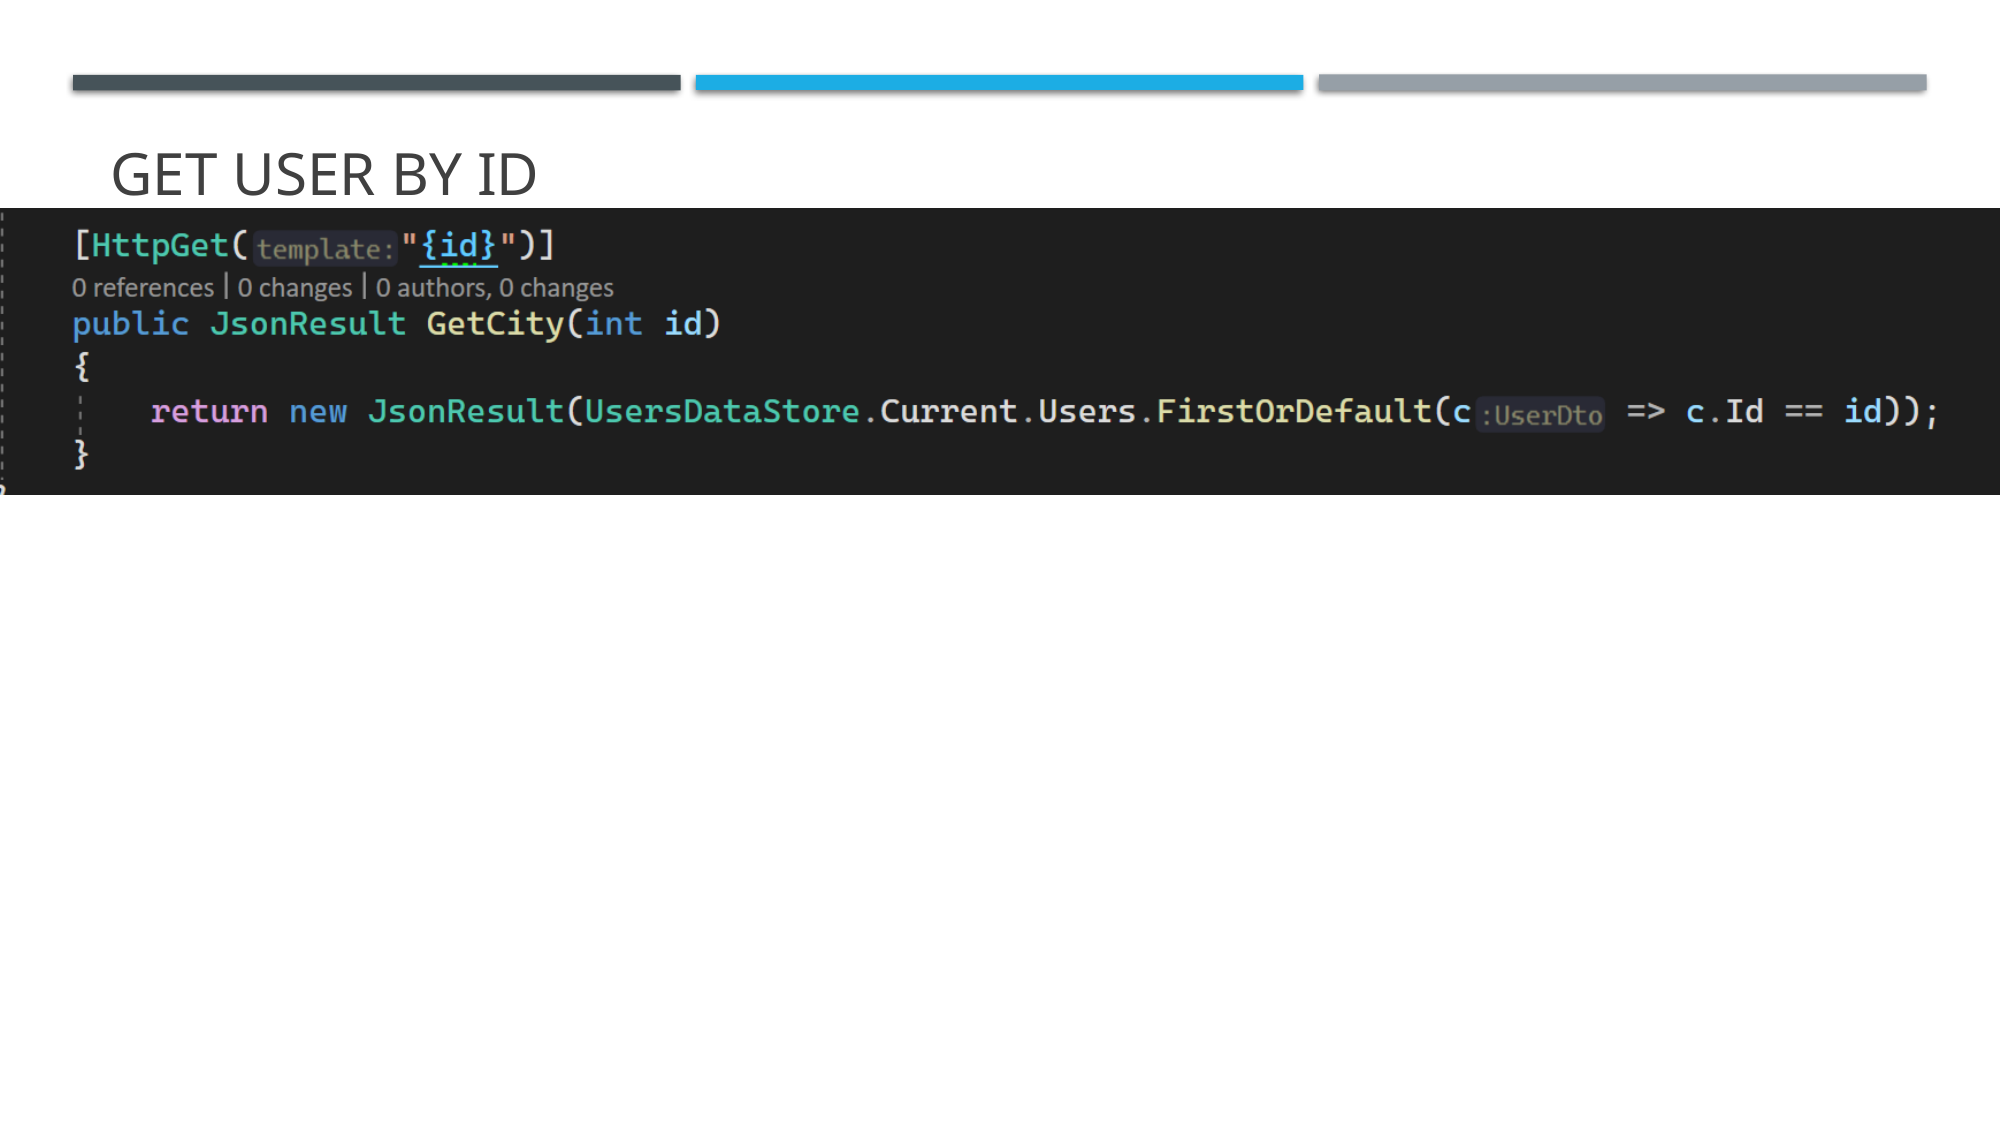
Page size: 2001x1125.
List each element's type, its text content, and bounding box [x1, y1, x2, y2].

title Get user by id [95, 115, 1905, 205]
picture [0, 207, 2000, 496]
